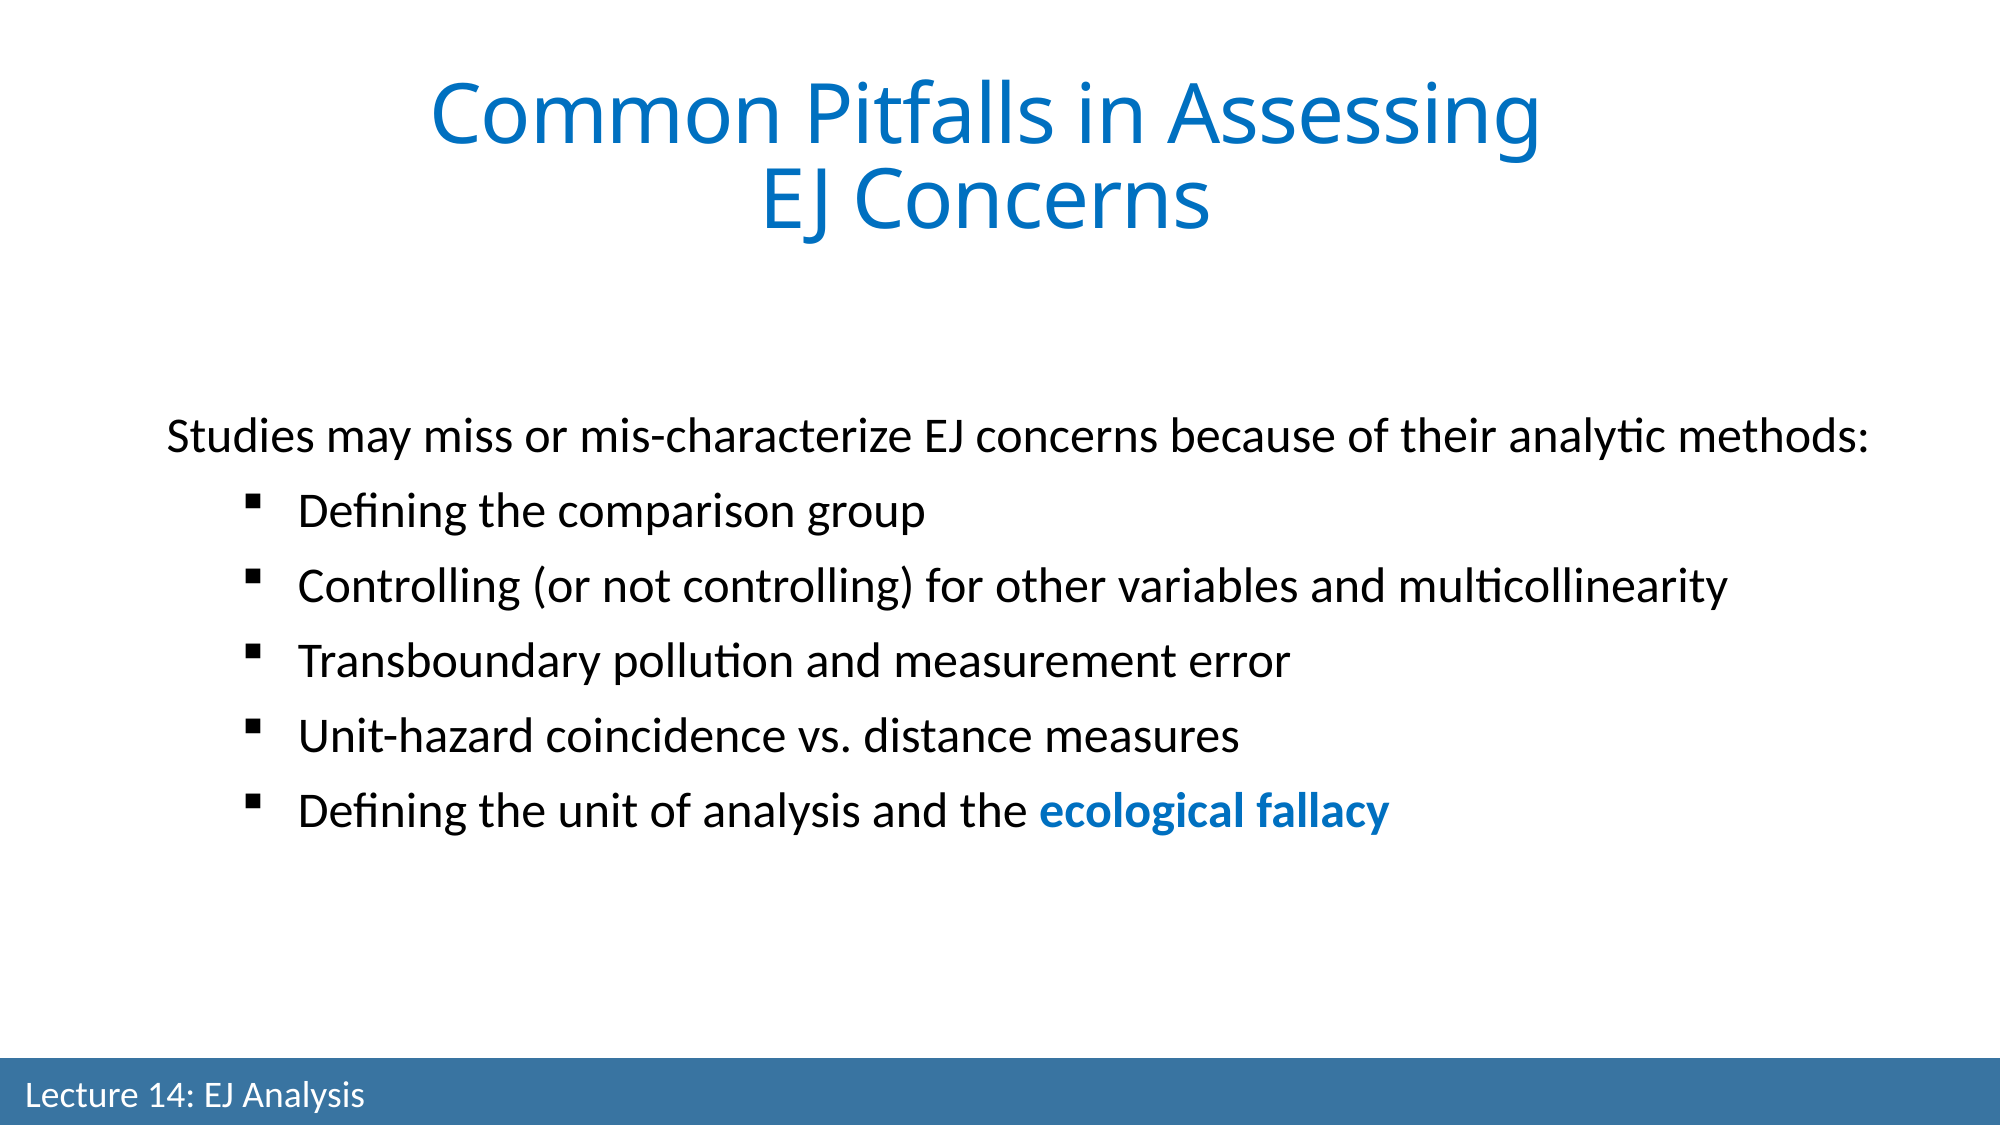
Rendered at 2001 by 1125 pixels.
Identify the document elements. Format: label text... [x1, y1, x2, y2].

text_box Common Pitfalls in Assessing EJ Concerns [393, 0, 1579, 254]
text_box Studies may miss or mis-characterize EJ concerns because of their analytic methods: Defining the comparison group Controlling (or not controlling) for other variables and multicollinearity Transboundary pollution and measurement error Unit-hazard coincidence vs. distance measures Defining the unit of analysis and the ecological fallacy [151, 379, 1943, 845]
